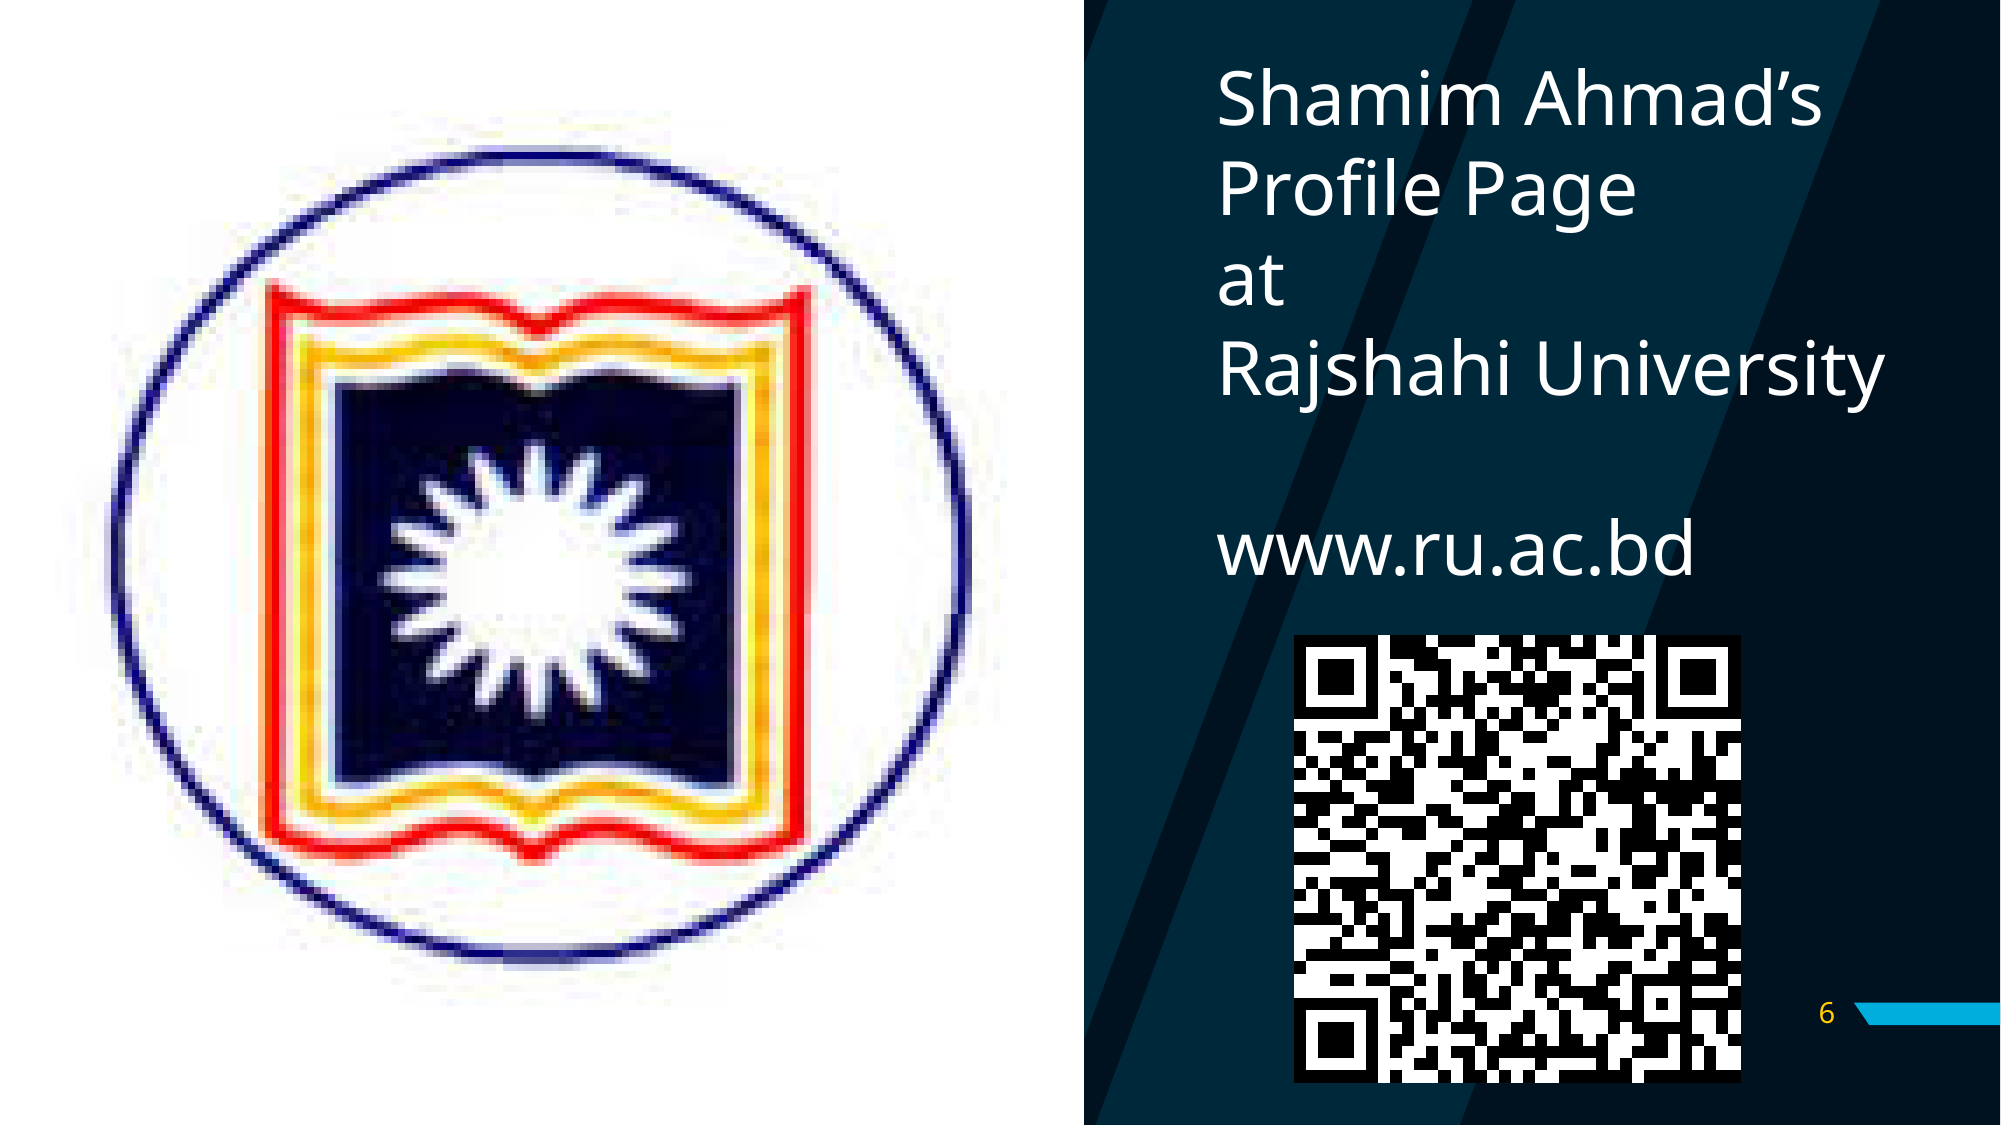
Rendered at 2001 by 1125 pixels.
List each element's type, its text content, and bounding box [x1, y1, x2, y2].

picture [1295, 635, 1741, 1083]
picture [0, 0, 1085, 1125]
text_box Shamim Ahmad’s Profile Page at Rajshahi University www.ru.ac.bd [1201, 42, 1901, 598]
slide_number 6 [1760, 984, 1851, 1045]
